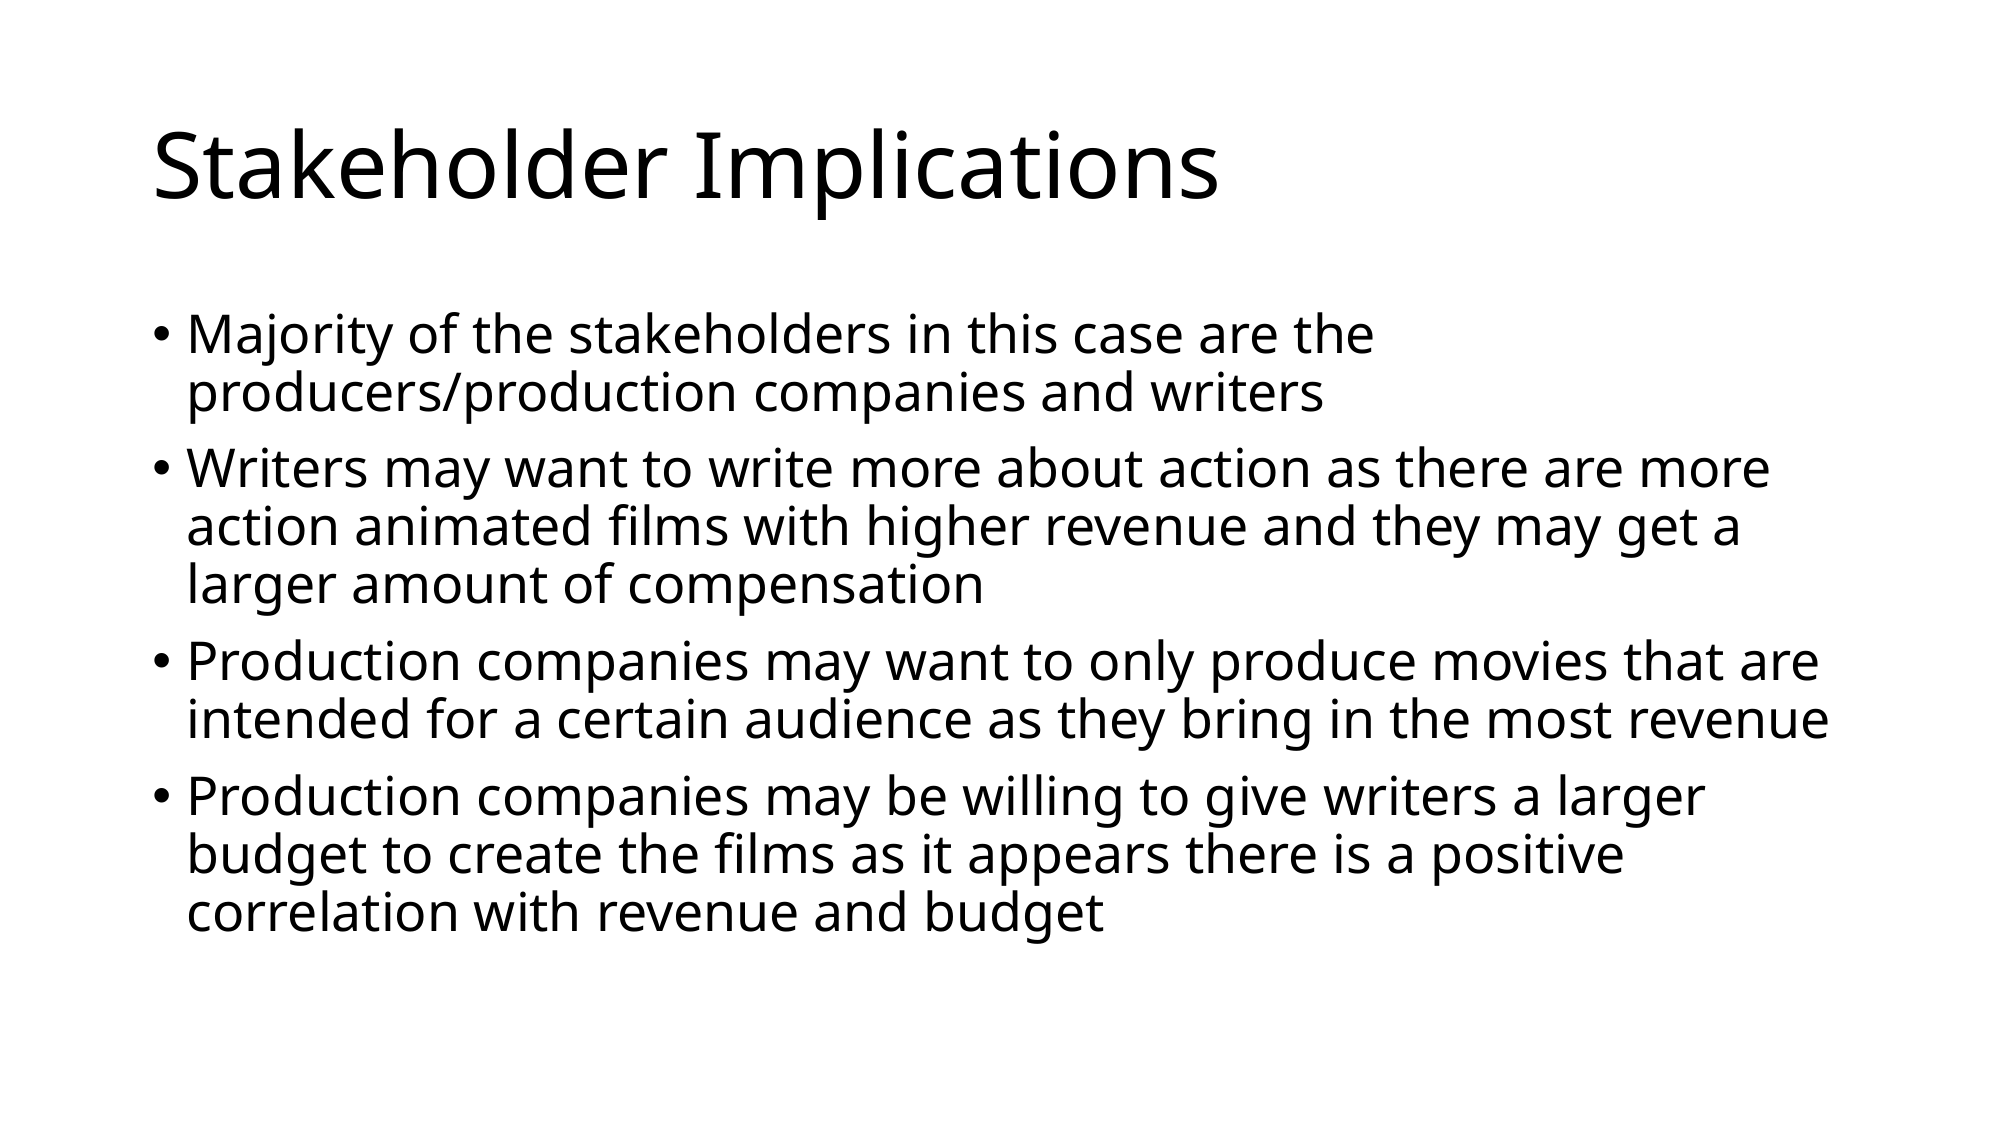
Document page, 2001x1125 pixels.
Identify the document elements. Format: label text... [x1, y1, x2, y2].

title Stakeholder Implications [137, 59, 1863, 278]
list Majority of the stakeholders in this case are the producers/production companies and writers Writers may want to write more about action as there are more action animated films with higher revenue and they may get a larger amount of compensation Production companies may want to only produce movies that are intended for a certain audience as they bring in the most revenue Production companies may be willing to give writers a larger budget to create the films as it appears there is a positive correlation with revenue and budget [137, 299, 1863, 1014]
